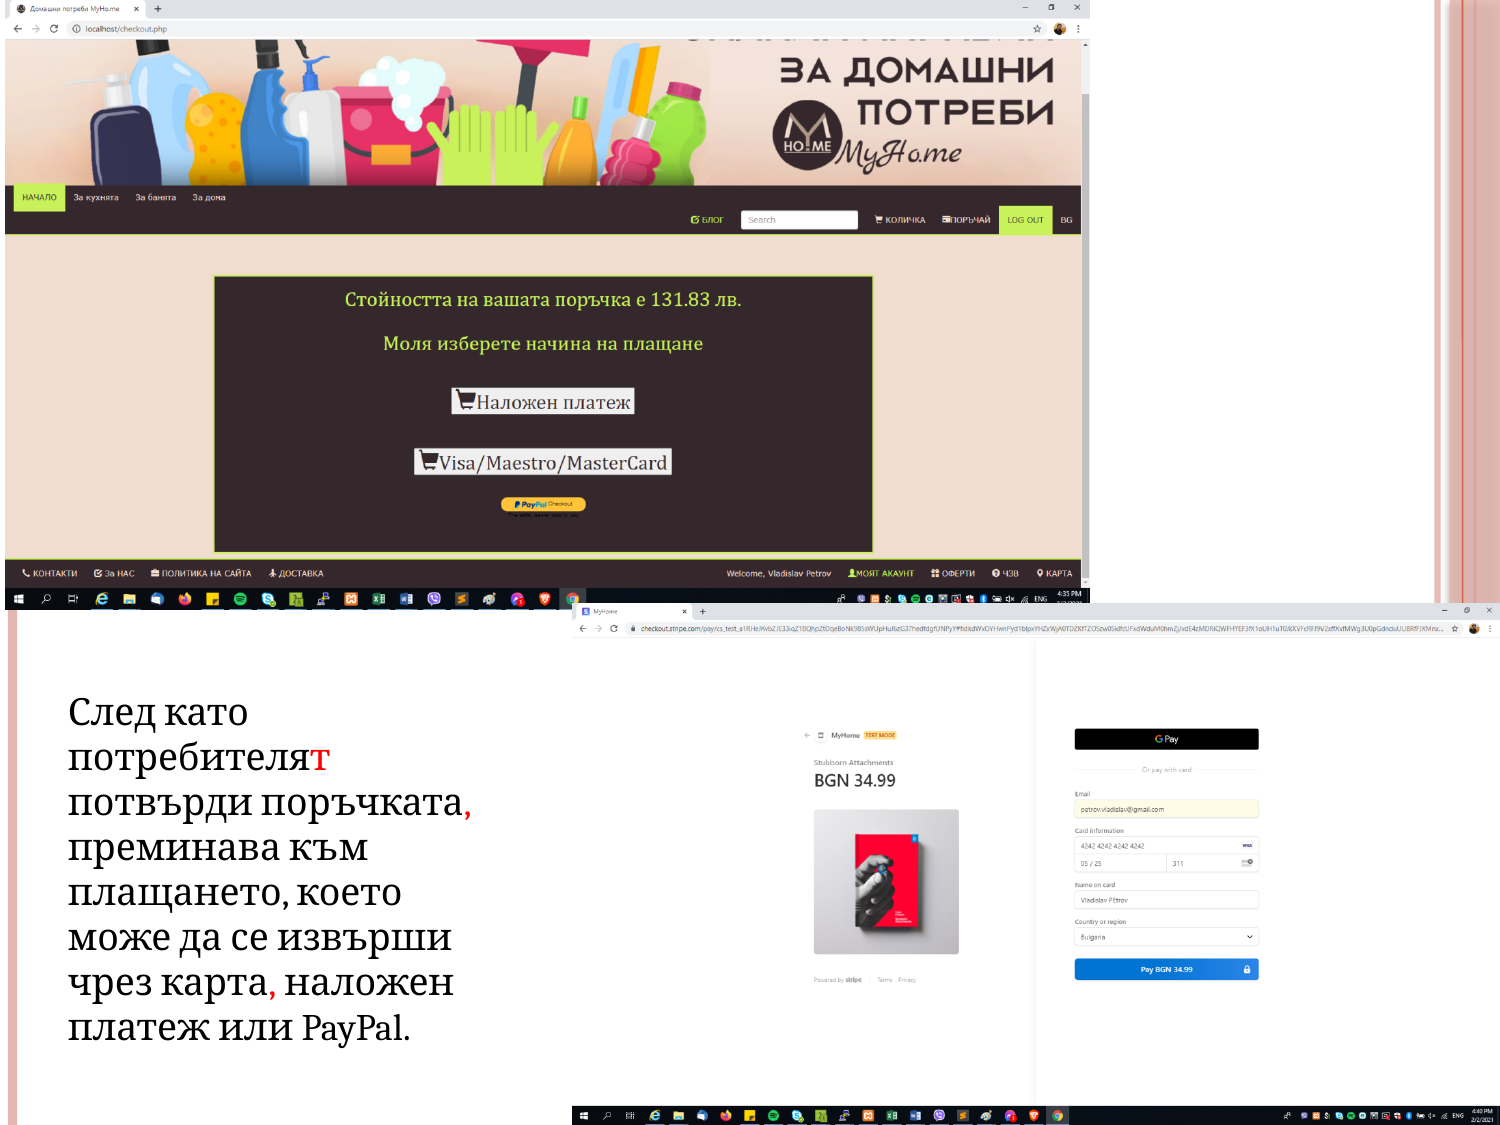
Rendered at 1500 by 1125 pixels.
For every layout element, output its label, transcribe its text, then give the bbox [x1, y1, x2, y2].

text_box След като потребителят потвърди поръчката, преминава към плащането, което може да се извърши чрез карта, наложен платеж или PayPal. [53, 680, 526, 1056]
picture [572, 602, 1500, 1125]
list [5, 0, 1091, 611]
